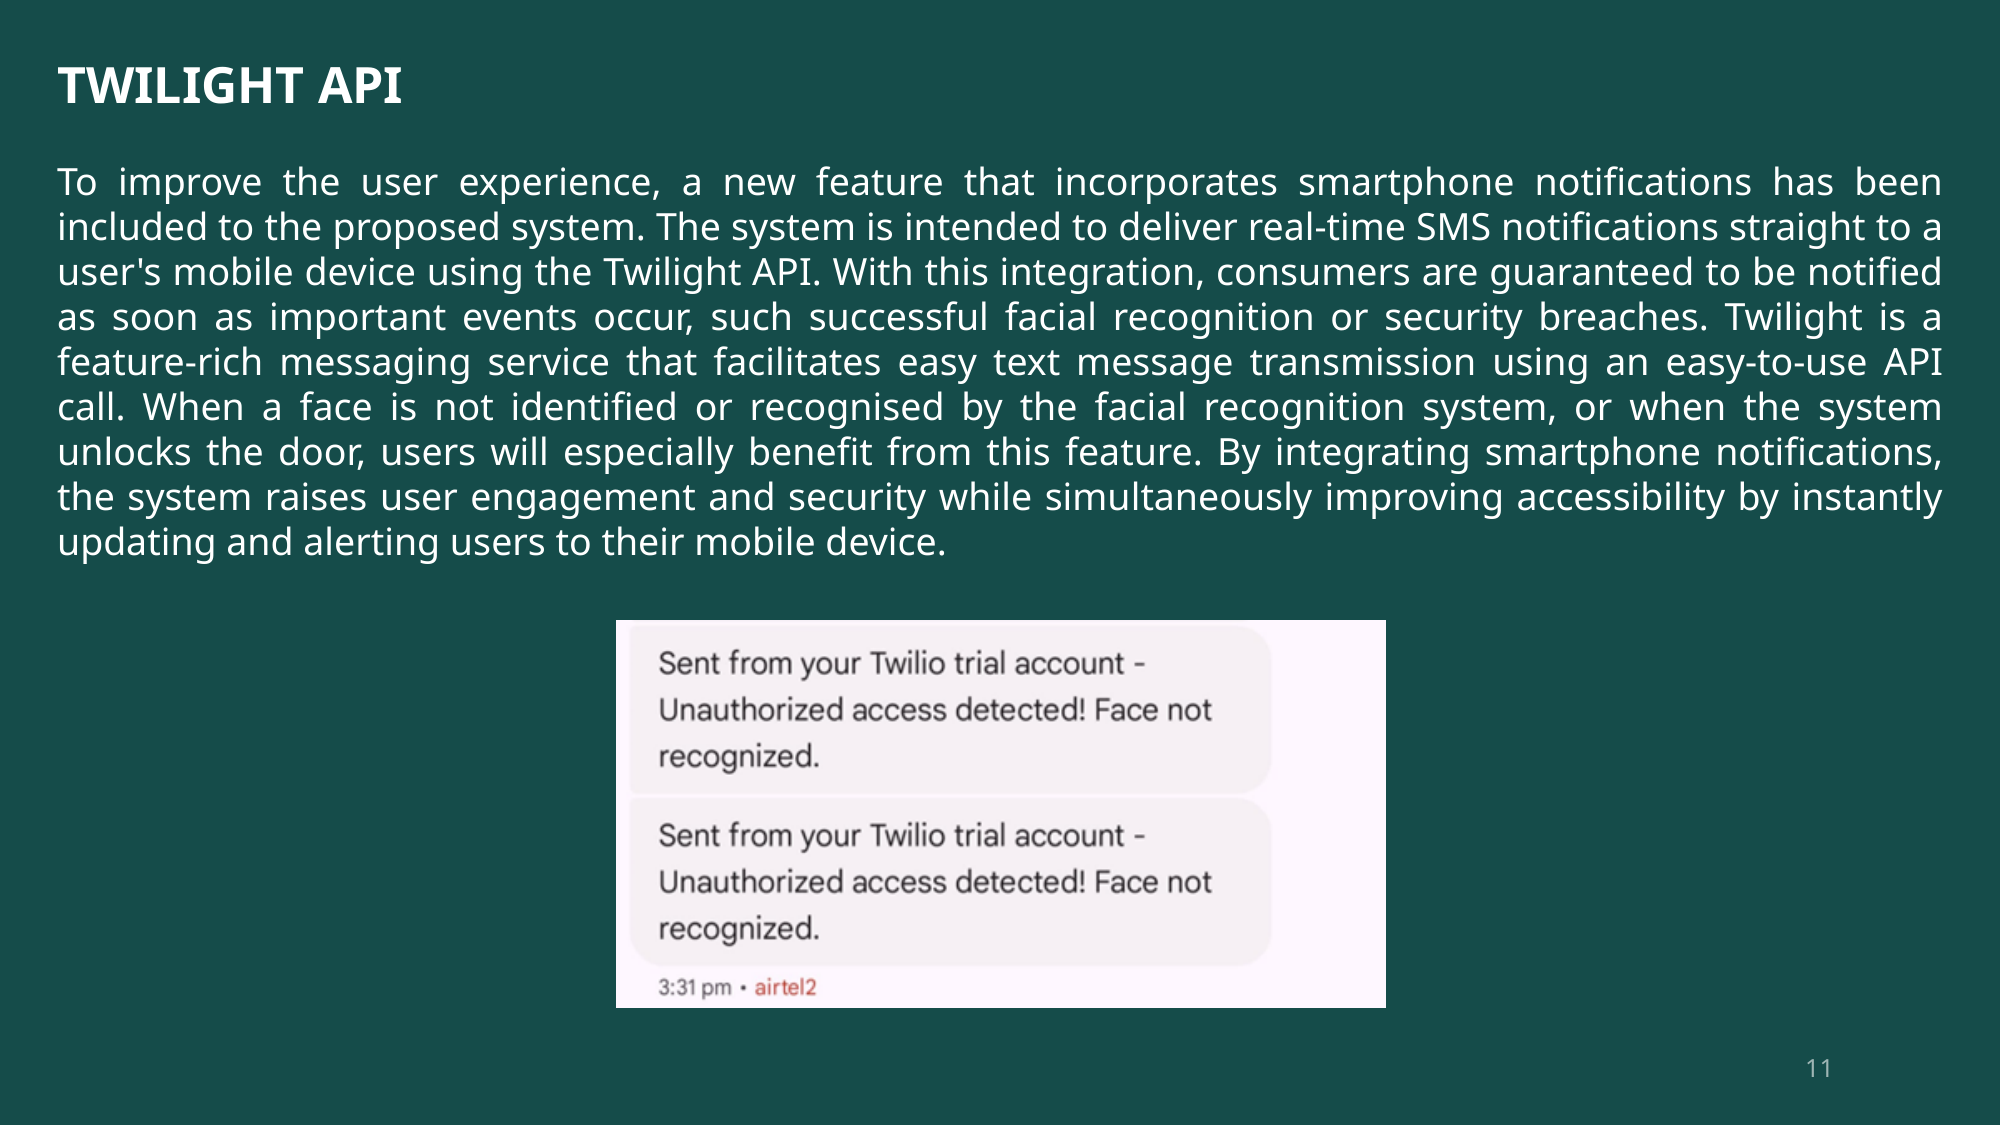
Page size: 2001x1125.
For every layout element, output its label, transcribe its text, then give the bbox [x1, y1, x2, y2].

text_box TWILIGHT API To improve the user experience, a new feature that incorporates smartphone notifications has been included to the proposed system. The system is intended to deliver real-time SMS notifications straight to a user's mobile device using the Twilight API. With this integration, consumers are guaranteed to be notified as soon as important events occur, such successful facial recognition or security breaches. Twilight is a feature-rich messaging service that facilitates easy text message transmission using an easy-to-use API call. When a face is not identified or recognised by the facial recognition system, or when the system unlocks the door, users will especially benefit from this feature. By integrating smartphone notifications, the system raises user engagement and security while simultaneously improving accessibility by instantly updating and alerting users to their mobile device. [42, 45, 1960, 616]
picture [616, 620, 1386, 1008]
slide_number 11 [1805, 1006, 2000, 1125]
